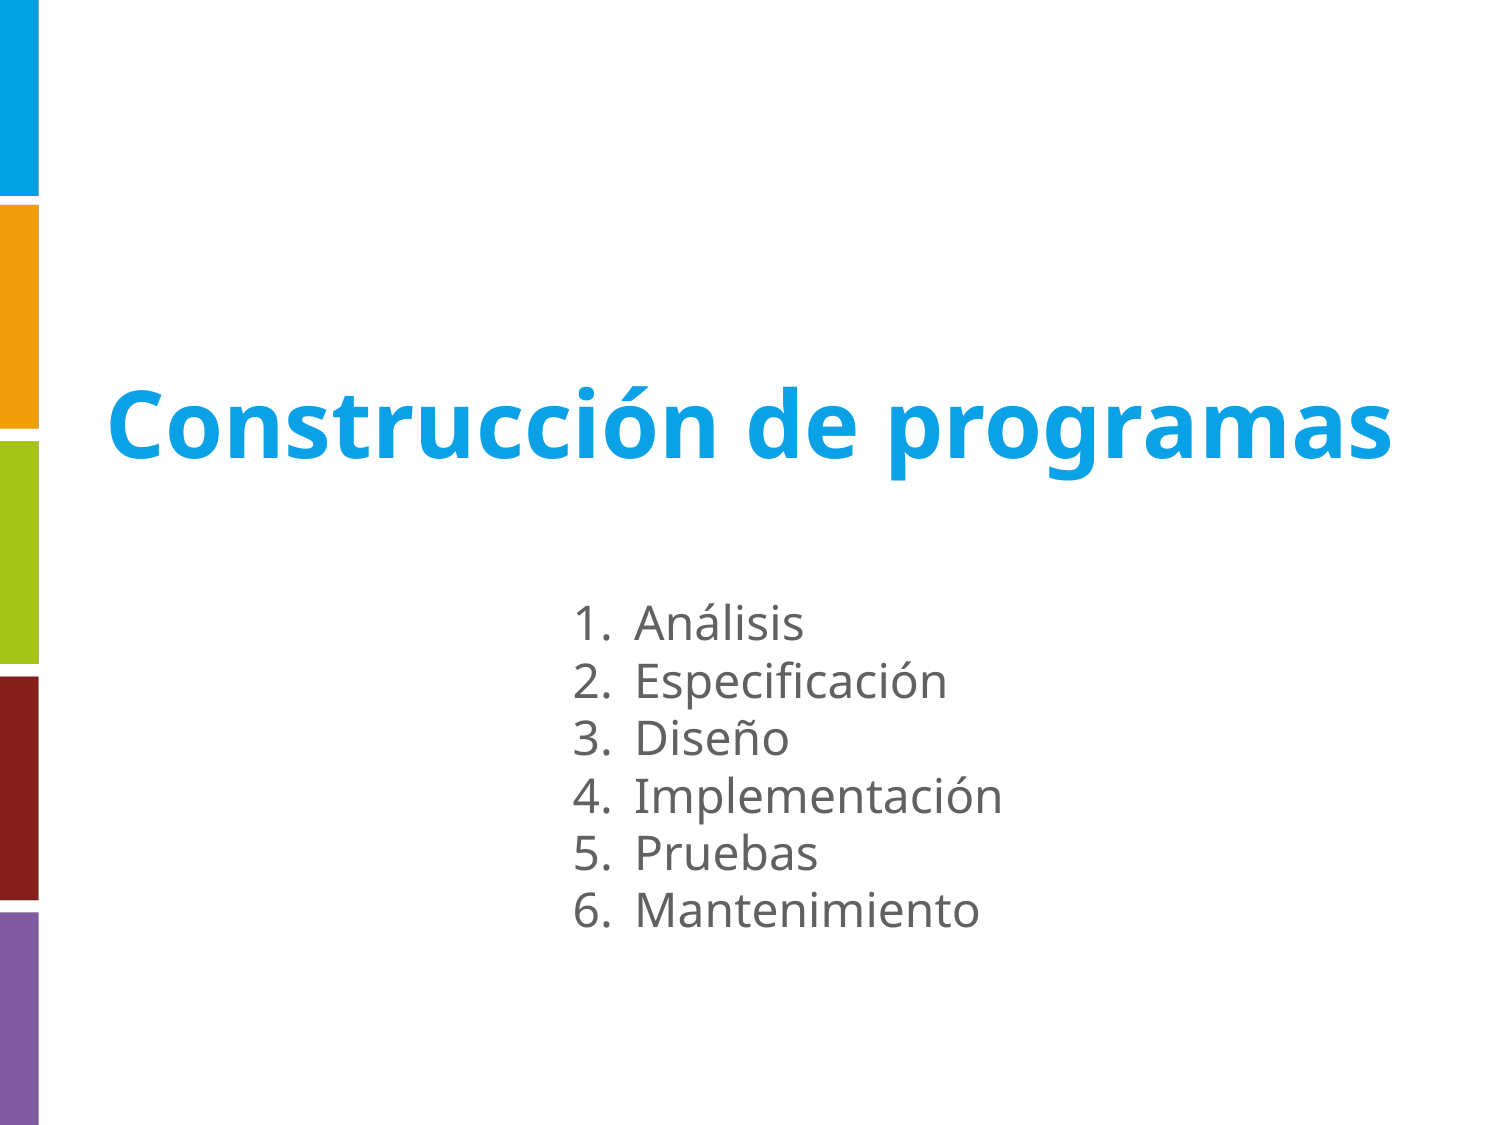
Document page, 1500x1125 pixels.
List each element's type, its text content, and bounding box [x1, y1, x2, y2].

list Análisis Especificación Diseño Implementación Pruebas Mantenimiento [544, 577, 1047, 1025]
title Construcción de programas [74, 350, 1500, 519]
picture [0, 0, 70, 1125]
